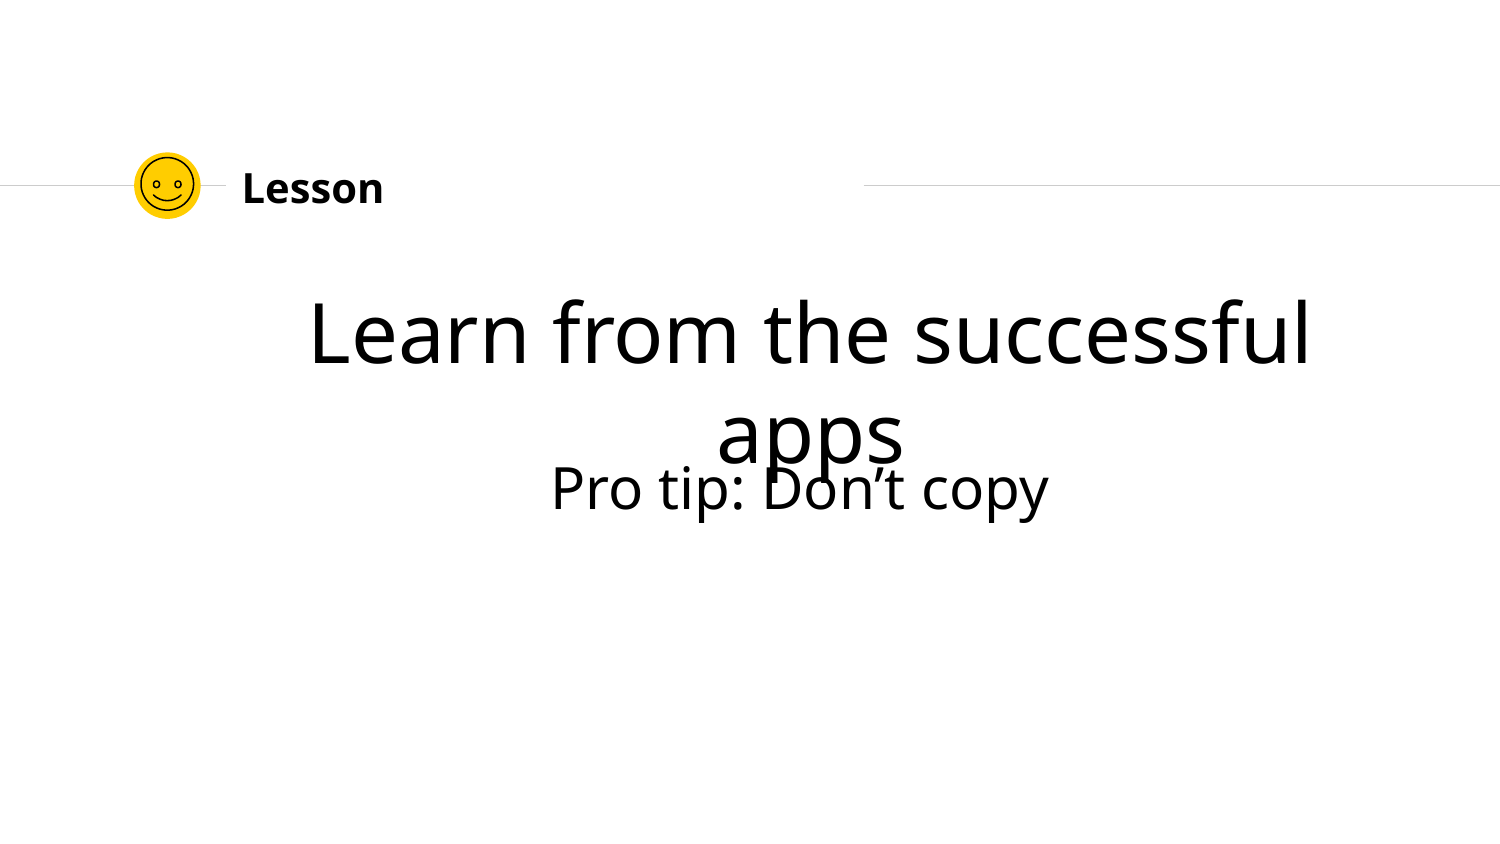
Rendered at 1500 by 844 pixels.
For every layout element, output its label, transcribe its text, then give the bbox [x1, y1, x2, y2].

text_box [140, 157, 194, 211]
text_box Pro tip: Don’t copy [215, 436, 1385, 585]
list Learn from the successful apps [226, 265, 1396, 414]
title Lesson [226, 151, 863, 223]
